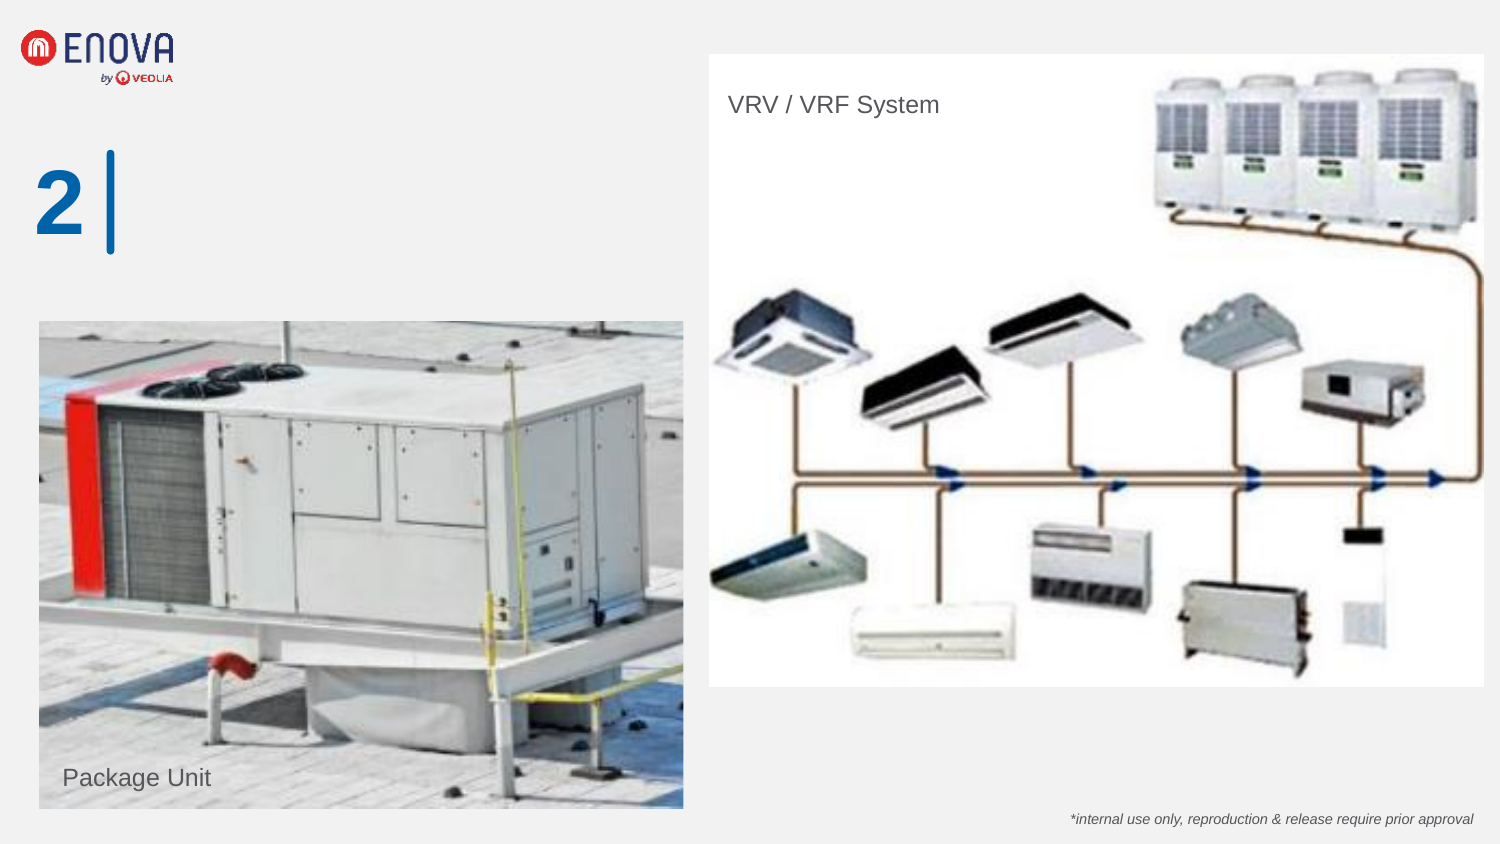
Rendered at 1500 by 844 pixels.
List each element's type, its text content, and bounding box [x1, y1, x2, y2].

picture [21, 30, 173, 85]
picture [708, 54, 1484, 688]
picture [38, 321, 684, 809]
text_box 2 [19, 135, 115, 260]
